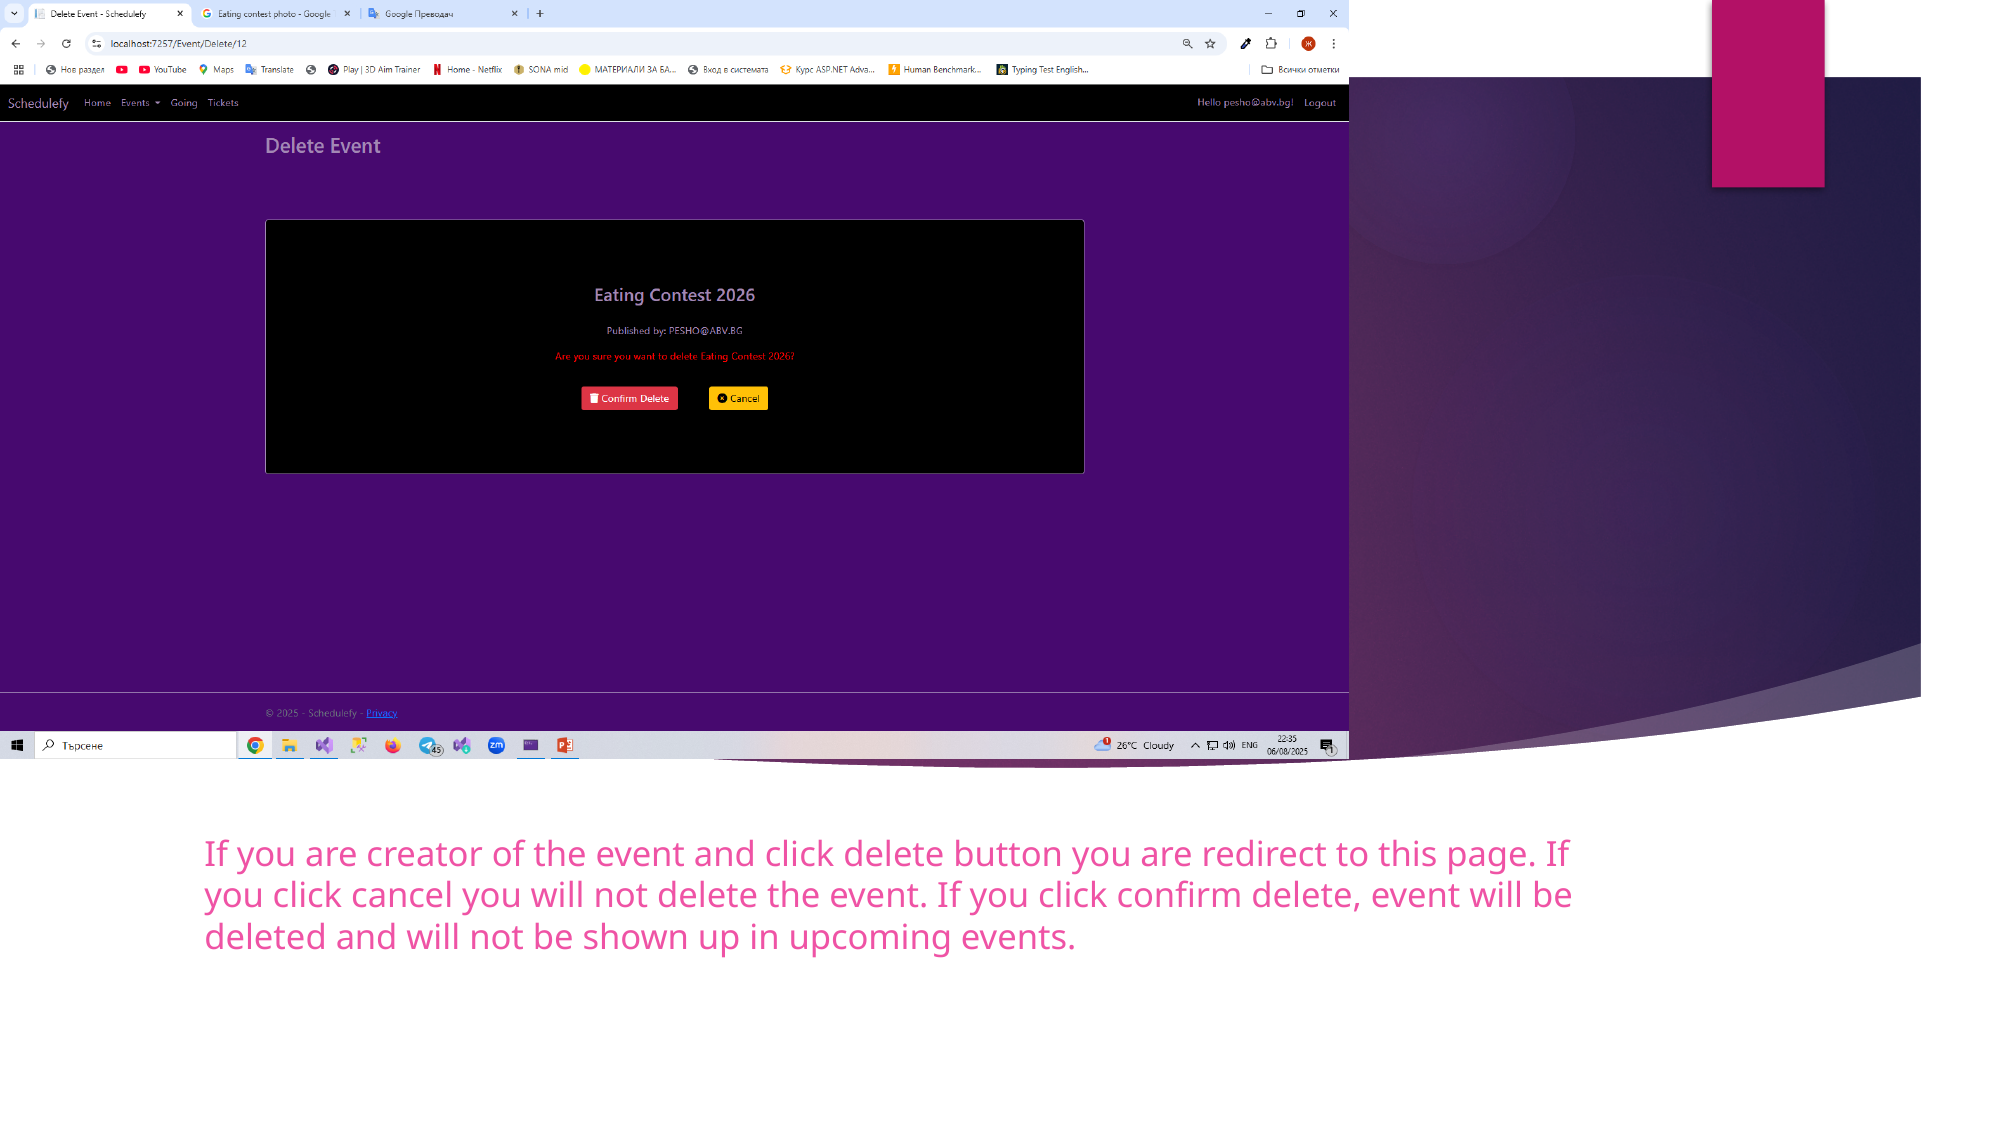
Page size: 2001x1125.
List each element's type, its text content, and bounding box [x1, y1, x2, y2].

picture [0, 0, 1349, 759]
list If you are creator of the event and click delete button you are redirect to this page. If you click cancel you will not delete the event. If you click confirm delete, event will be deleted and will not be shown up in upcoming events. [189, 824, 1638, 966]
